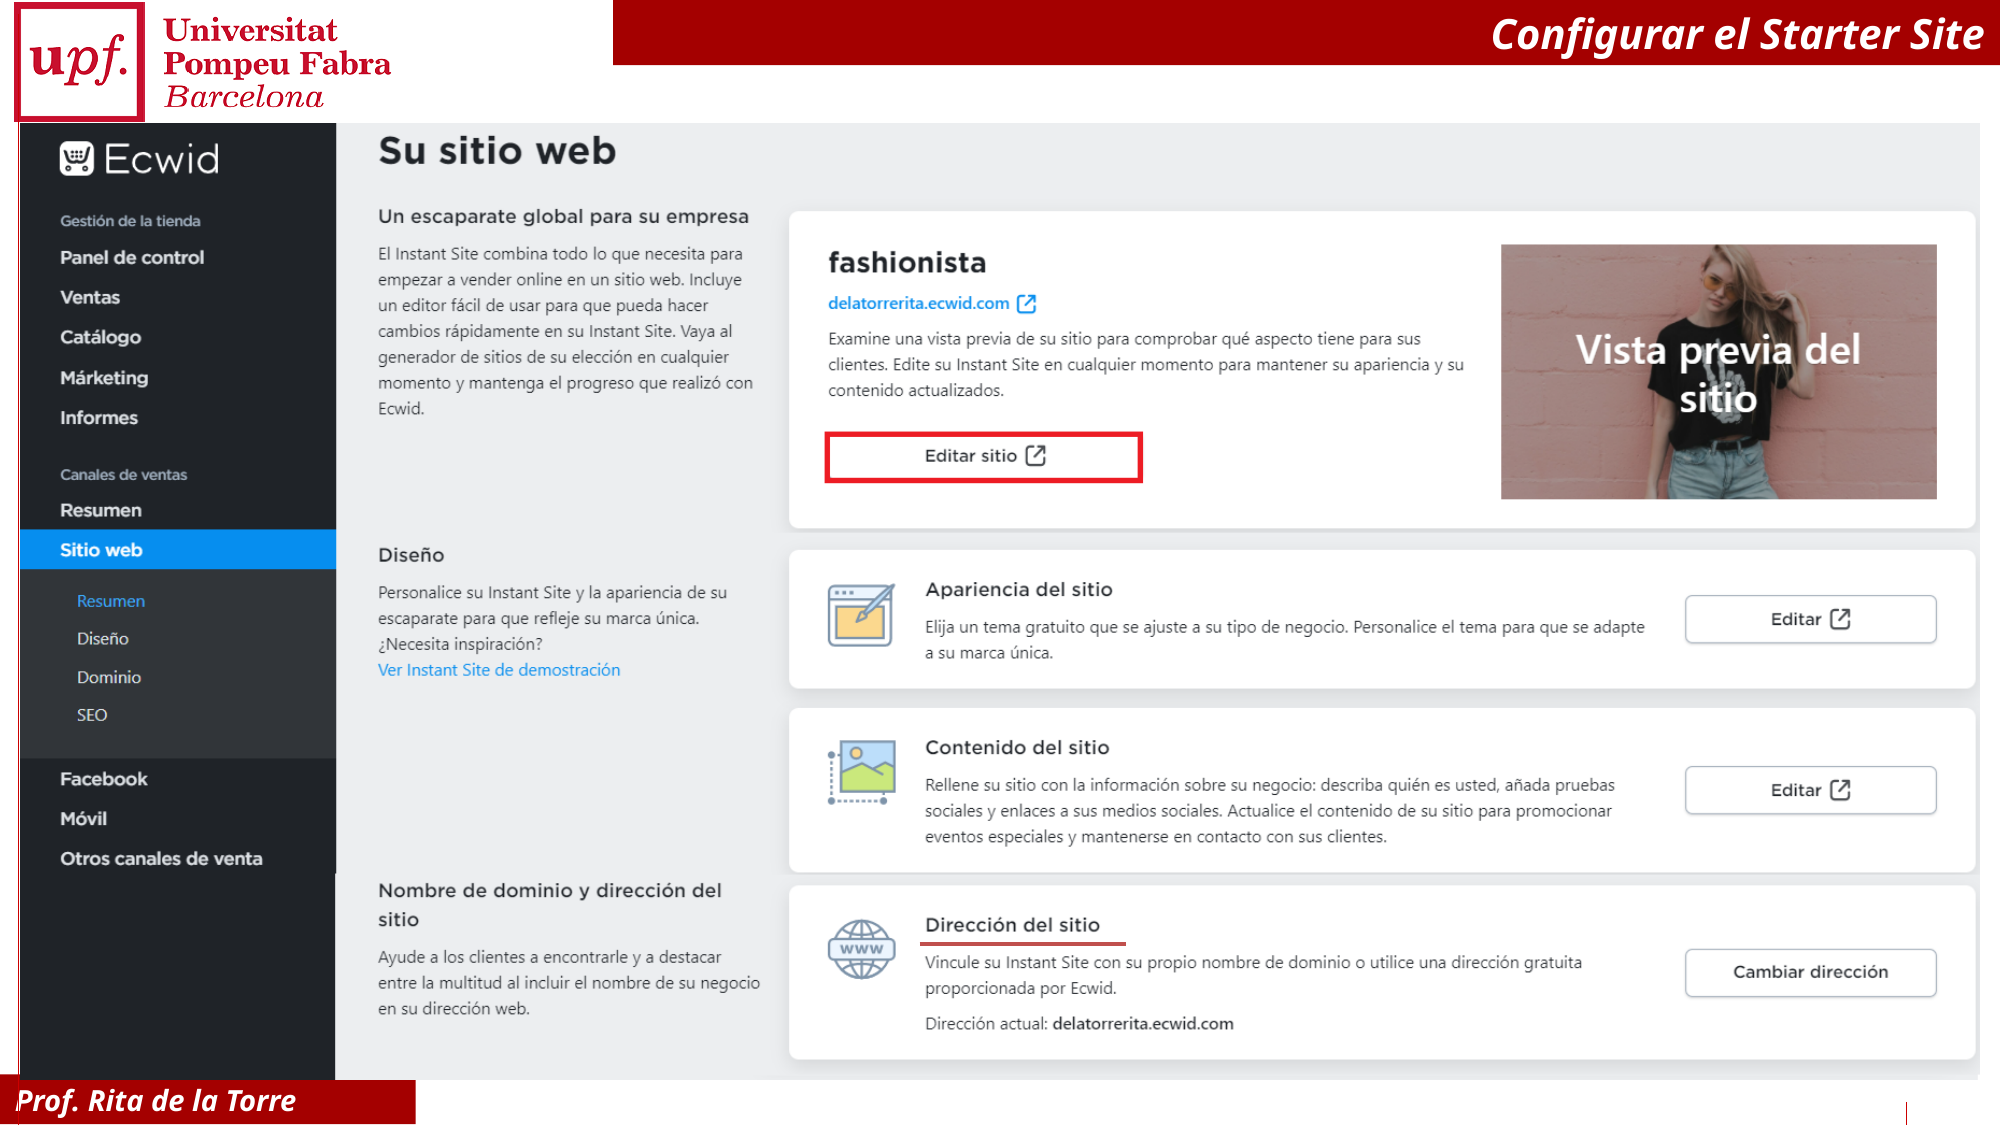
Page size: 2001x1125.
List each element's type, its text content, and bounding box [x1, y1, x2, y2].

picture [14, 2, 1980, 1080]
title Configurar el Starter Site [613, 0, 2000, 66]
